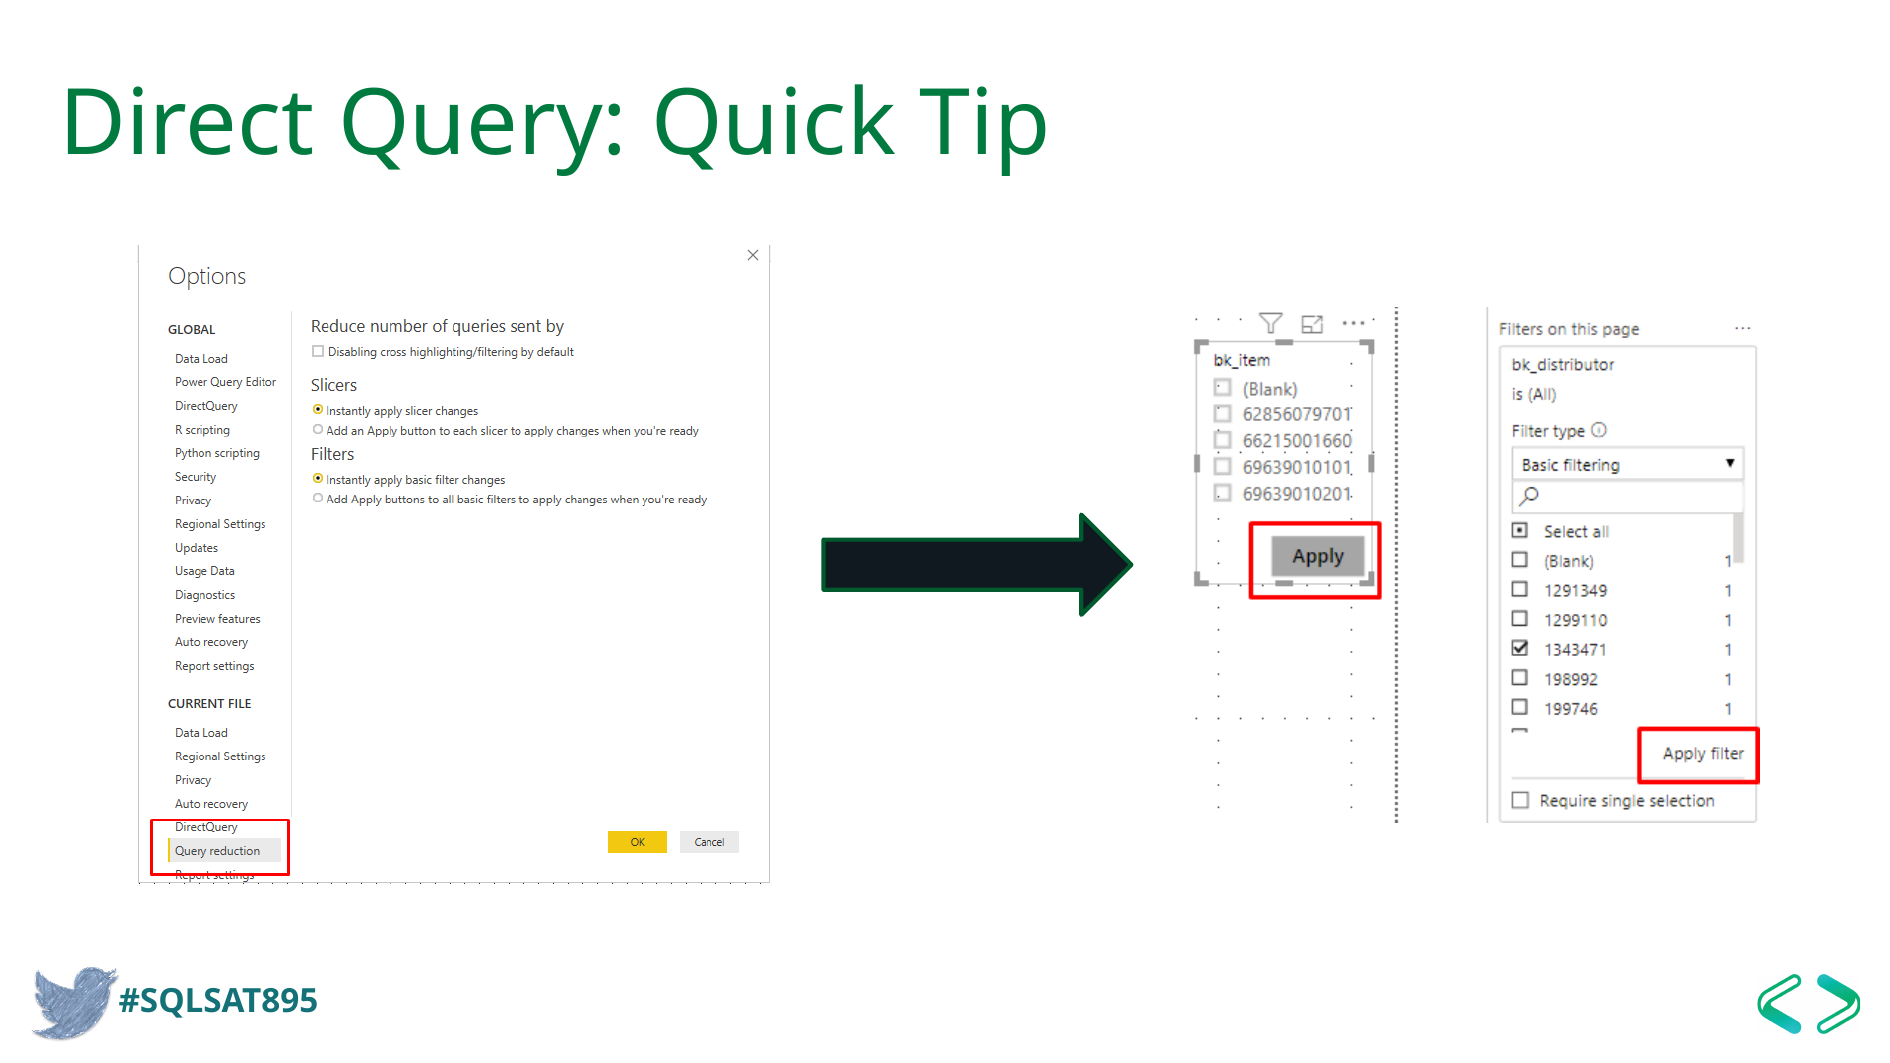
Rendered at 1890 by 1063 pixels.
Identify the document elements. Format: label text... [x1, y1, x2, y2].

picture [137, 244, 772, 885]
title Direct Query: Quick Tip [59, 59, 1831, 178]
text_box [821, 512, 1134, 617]
picture [1183, 306, 1761, 823]
picture [26, 952, 121, 1048]
